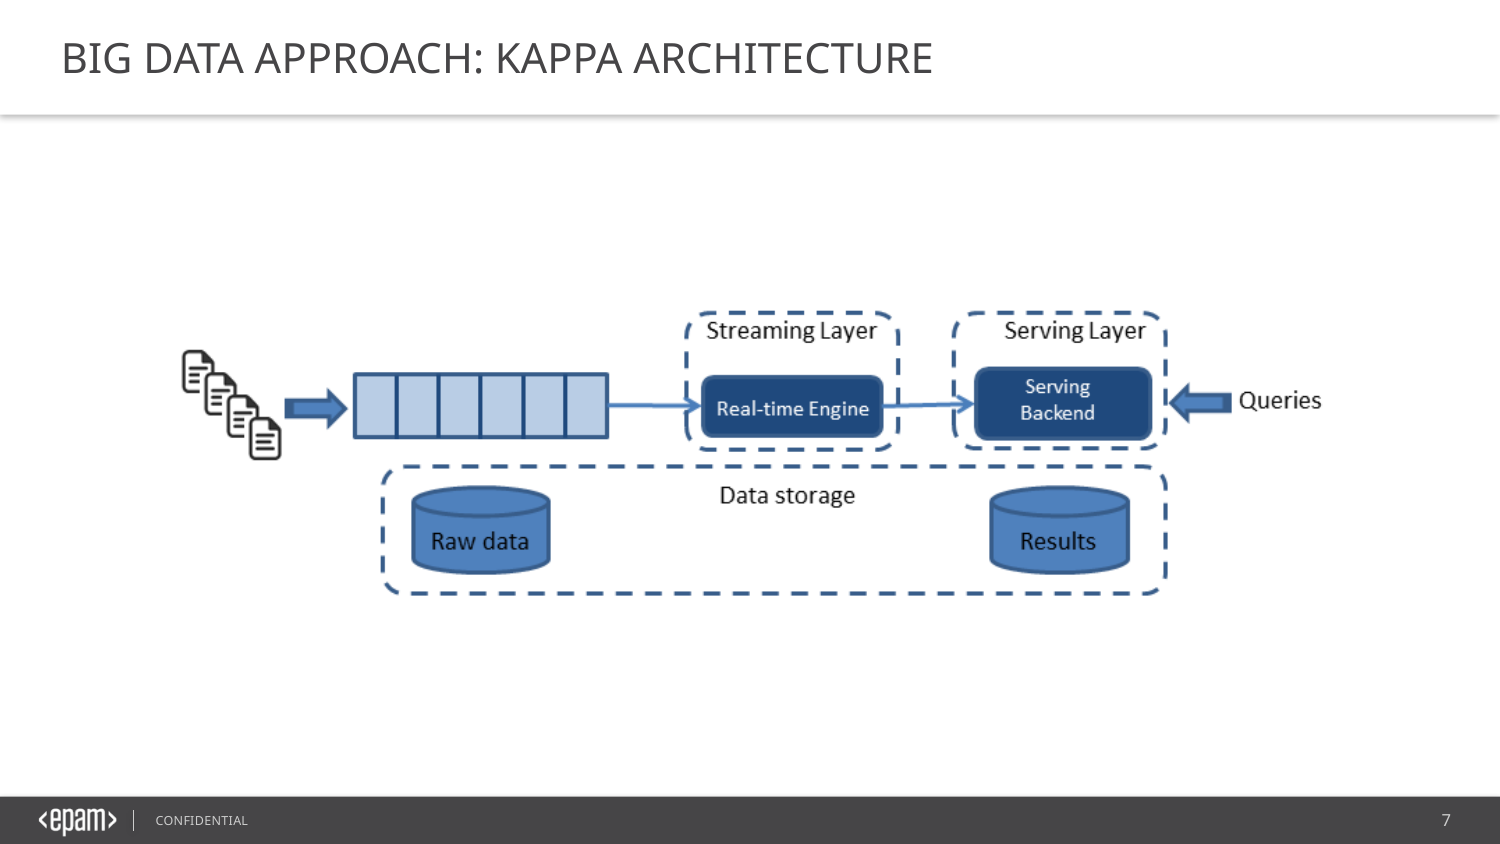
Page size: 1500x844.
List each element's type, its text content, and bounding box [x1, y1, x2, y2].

picture [172, 290, 1328, 607]
list {Big Data approach: KAPPA Architecture [0, 0, 1500, 115]
picture [38, 808, 117, 837]
